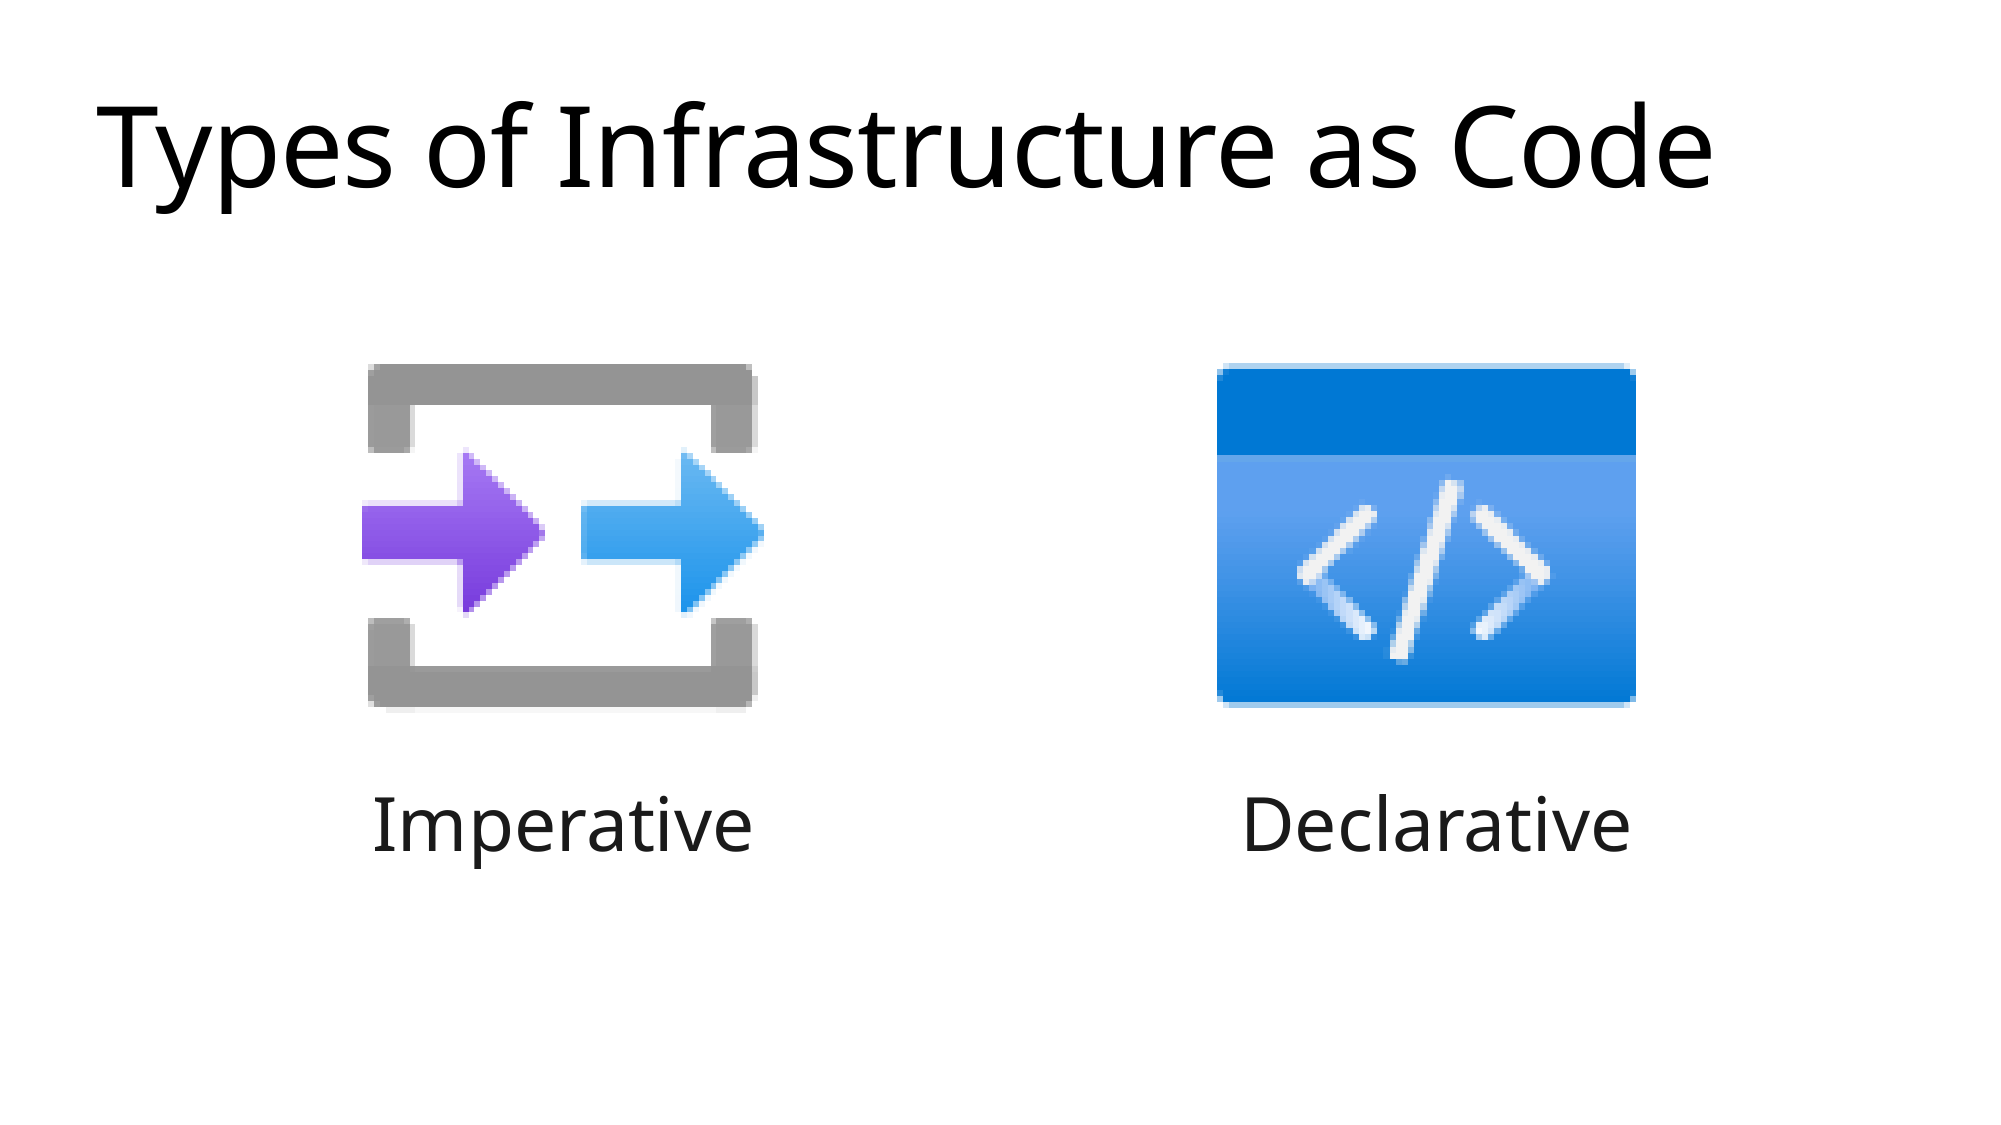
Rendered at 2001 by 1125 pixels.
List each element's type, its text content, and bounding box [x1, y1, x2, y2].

picture [351, 323, 777, 749]
text_box Imperative [351, 776, 776, 867]
title Types of Infrastructure as Code [96, 75, 1904, 212]
text_box Declarative [1224, 776, 1649, 867]
picture [1204, 314, 1649, 758]
